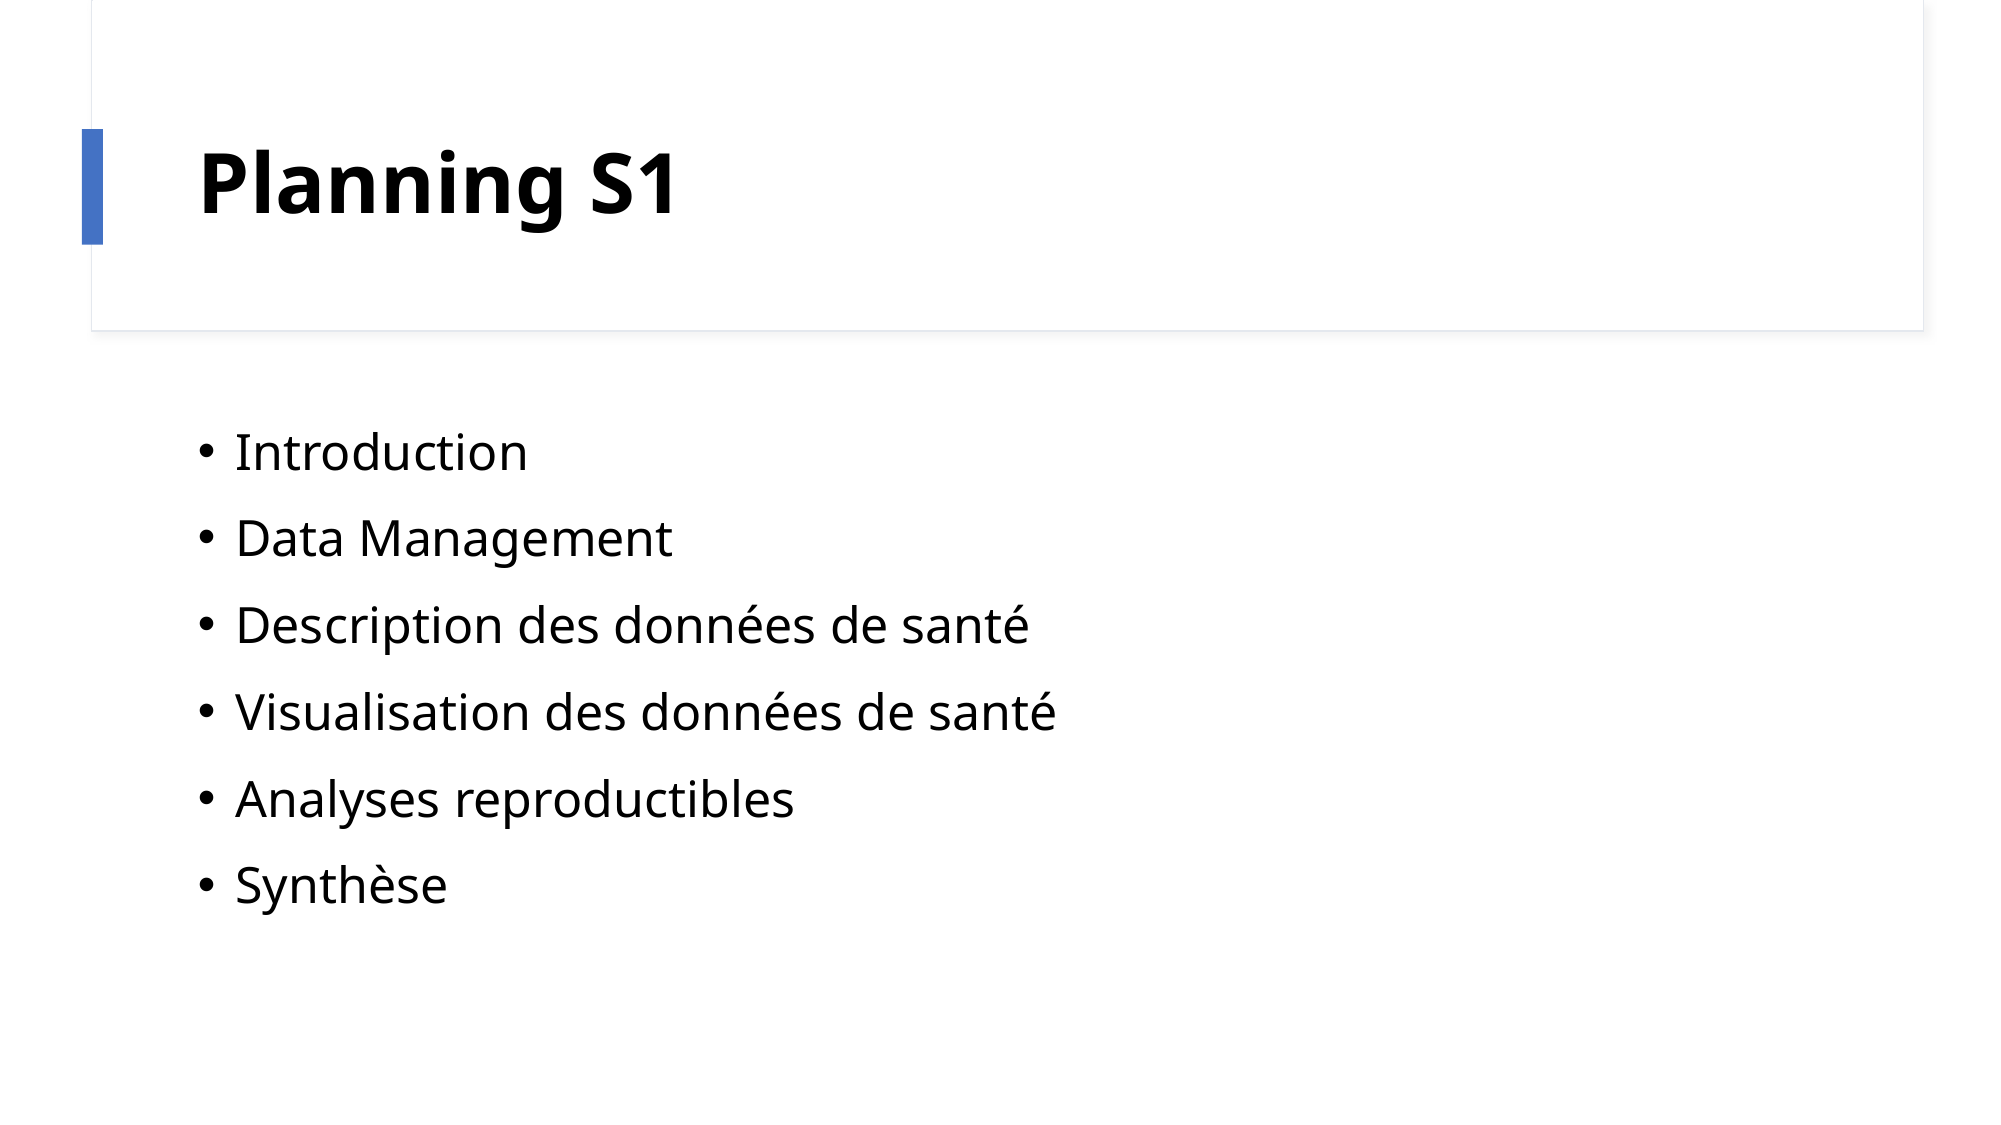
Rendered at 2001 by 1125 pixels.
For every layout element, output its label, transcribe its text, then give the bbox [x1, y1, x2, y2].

list Introduction Data Management Description des données de santé Visualisation des données de santé Analyses reproductibles Synthèse [183, 406, 1851, 1013]
title Planning S1 [183, 90, 1851, 284]
